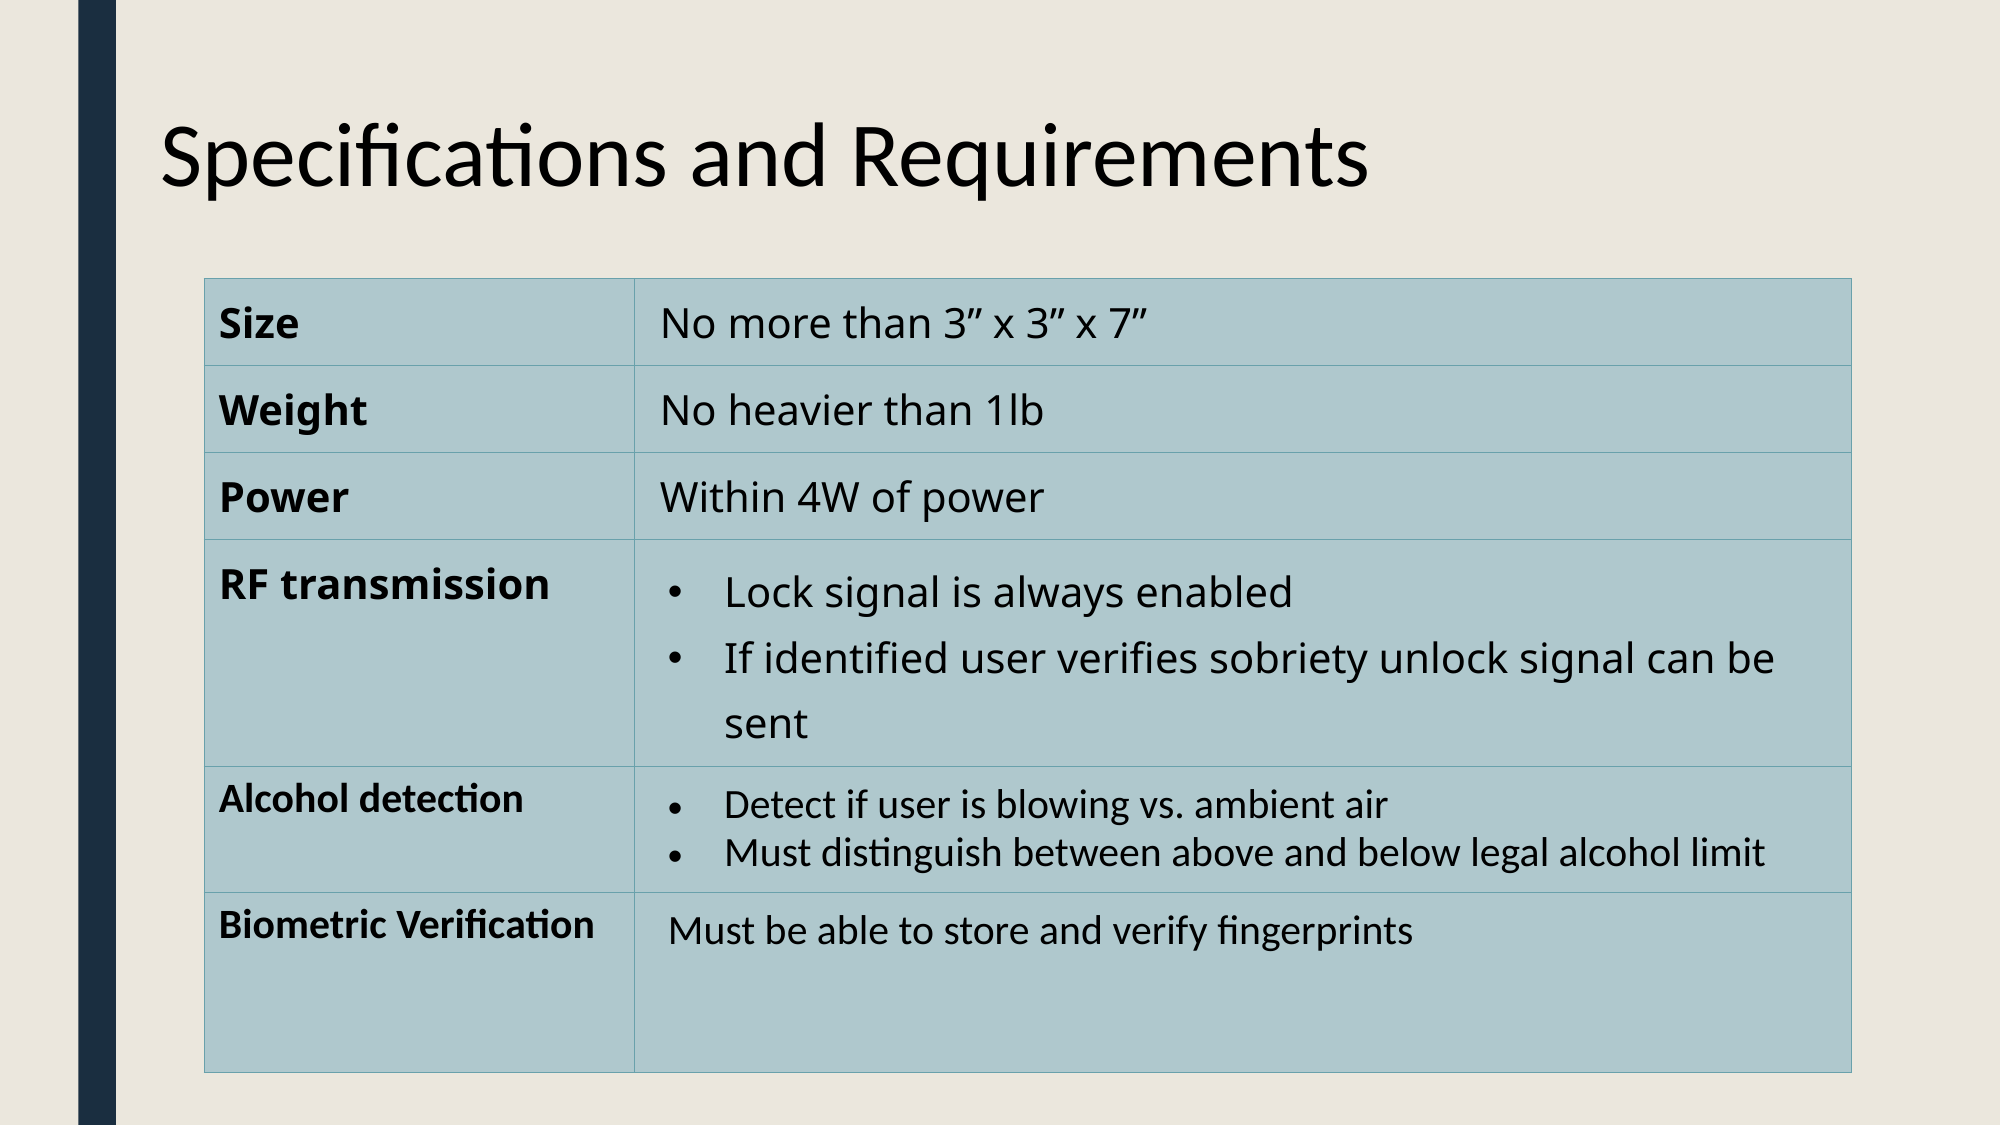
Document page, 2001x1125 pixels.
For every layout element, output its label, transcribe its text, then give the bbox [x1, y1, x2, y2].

table_cell Must be able to store and verify fingerprints [635, 893, 1851, 1072]
table_cell No heavier than 1lb [635, 366, 1851, 452]
table_cell Biometric Verification [205, 893, 634, 1072]
table_cell Weight [205, 366, 634, 452]
table_cell Alcohol detection [205, 767, 634, 892]
table_cell Power [205, 453, 634, 539]
table_cell Within 4W of power [635, 453, 1851, 539]
title Specifications and Requirements [145, 35, 1721, 279]
table_header Size [205, 279, 634, 365]
table_cell Lock signal is always enabled If identified user verifies sobriety unlock signal can be sent [635, 540, 1851, 766]
table_cell RF transmission [205, 540, 634, 766]
table_header No more than 3” x 3” x 7” [635, 279, 1851, 365]
table_cell Detect if user is blowing vs. ambient air Must distinguish between above and below legal alcohol limit [635, 767, 1851, 892]
